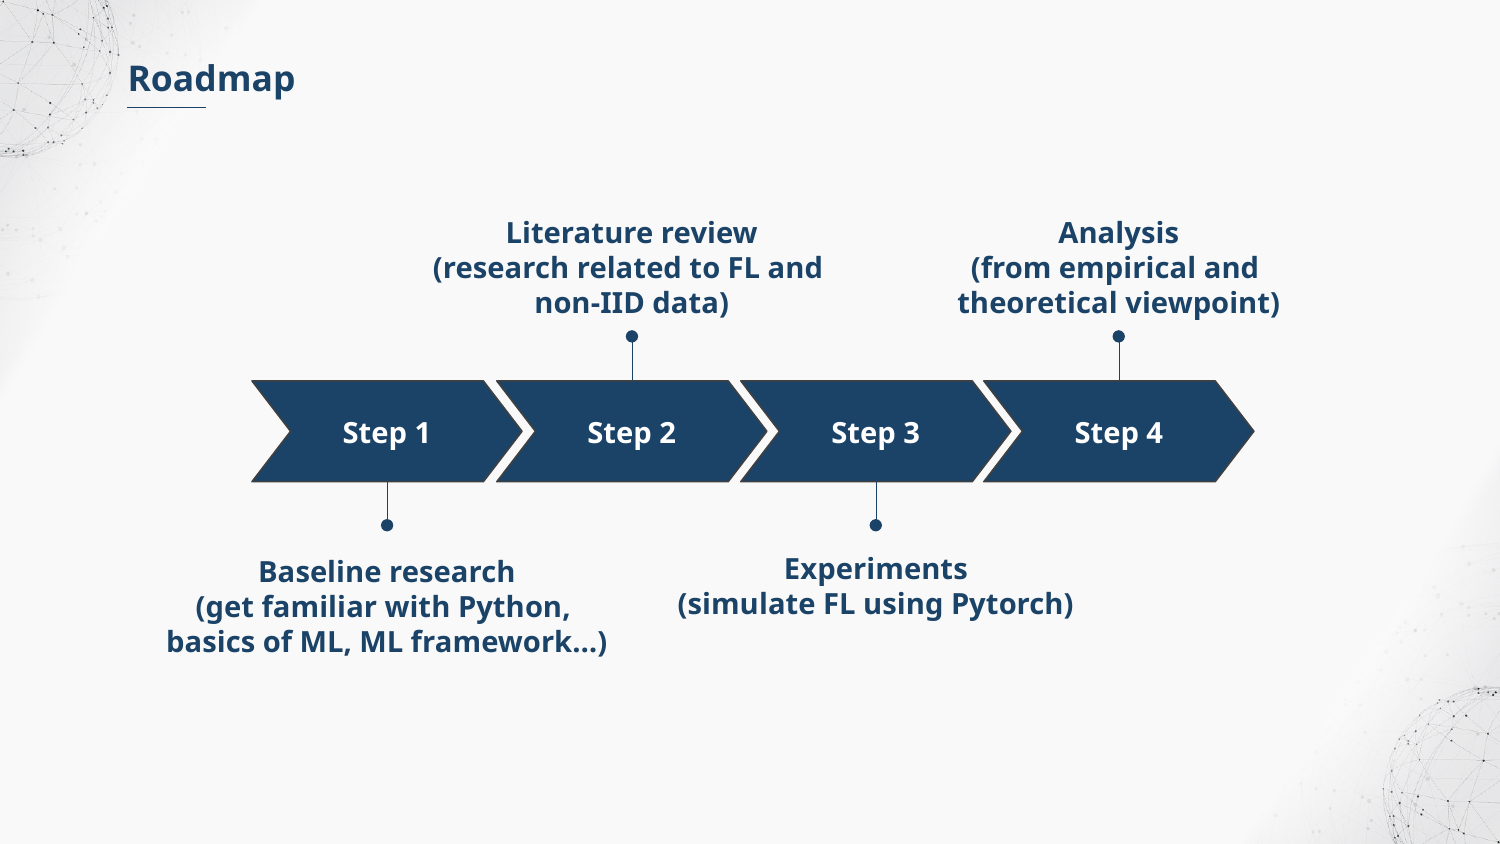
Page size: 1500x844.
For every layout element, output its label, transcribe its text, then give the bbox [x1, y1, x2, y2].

text_box [1112, 330, 1125, 380]
picture [0, 0, 1500, 844]
text_box Analysis (from empirical and theoretical viewpoint) [951, 208, 1287, 325]
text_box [496, 380, 740, 482]
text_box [983, 380, 1255, 482]
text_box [251, 380, 496, 482]
text_box [380, 482, 394, 532]
text_box Experiments (simulate FL using Pytorch) [672, 544, 1080, 626]
text_box Roadmap [121, 50, 482, 105]
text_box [740, 380, 983, 482]
text_box Literature review (research related to FL and non-IID data) [427, 208, 837, 325]
text_box [869, 482, 882, 532]
text_box [625, 330, 639, 380]
text_box Baseline research (get familiar with Python, basics of ML, ML framework…) [160, 547, 614, 664]
